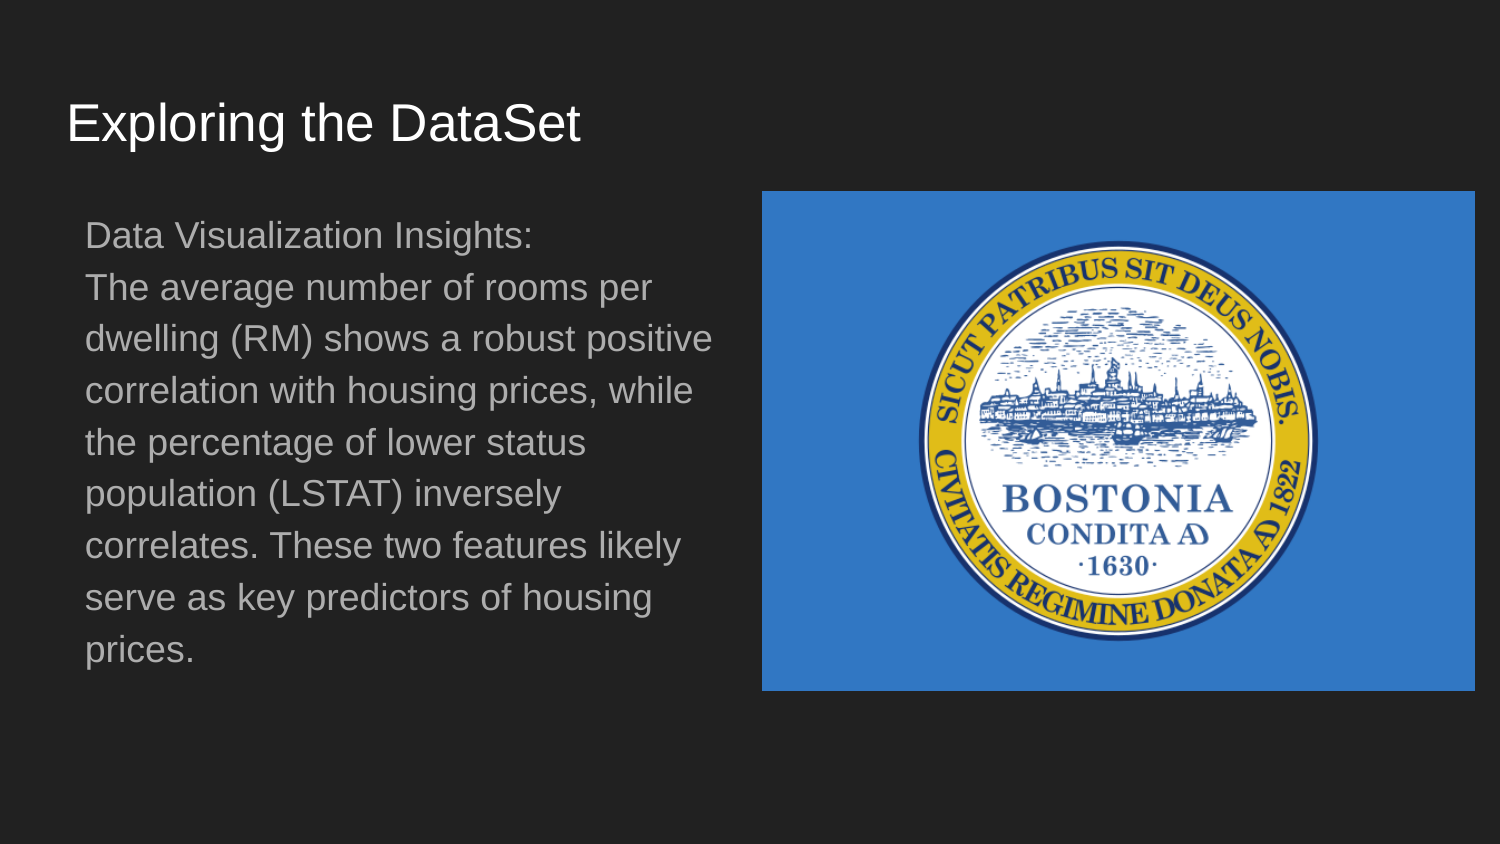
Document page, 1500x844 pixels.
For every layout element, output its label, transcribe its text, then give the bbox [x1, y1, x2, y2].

title Exploring the DataSet [51, 72, 1449, 167]
list Data Visualization Insights: The average number of rooms per dwelling (RM) shows a robust positive correlation with housing prices, while the percentage of lower status population (LSTAT) inversely correlates. These two features likely serve as key predictors of housing prices. [51, 189, 738, 750]
picture [761, 191, 1476, 691]
